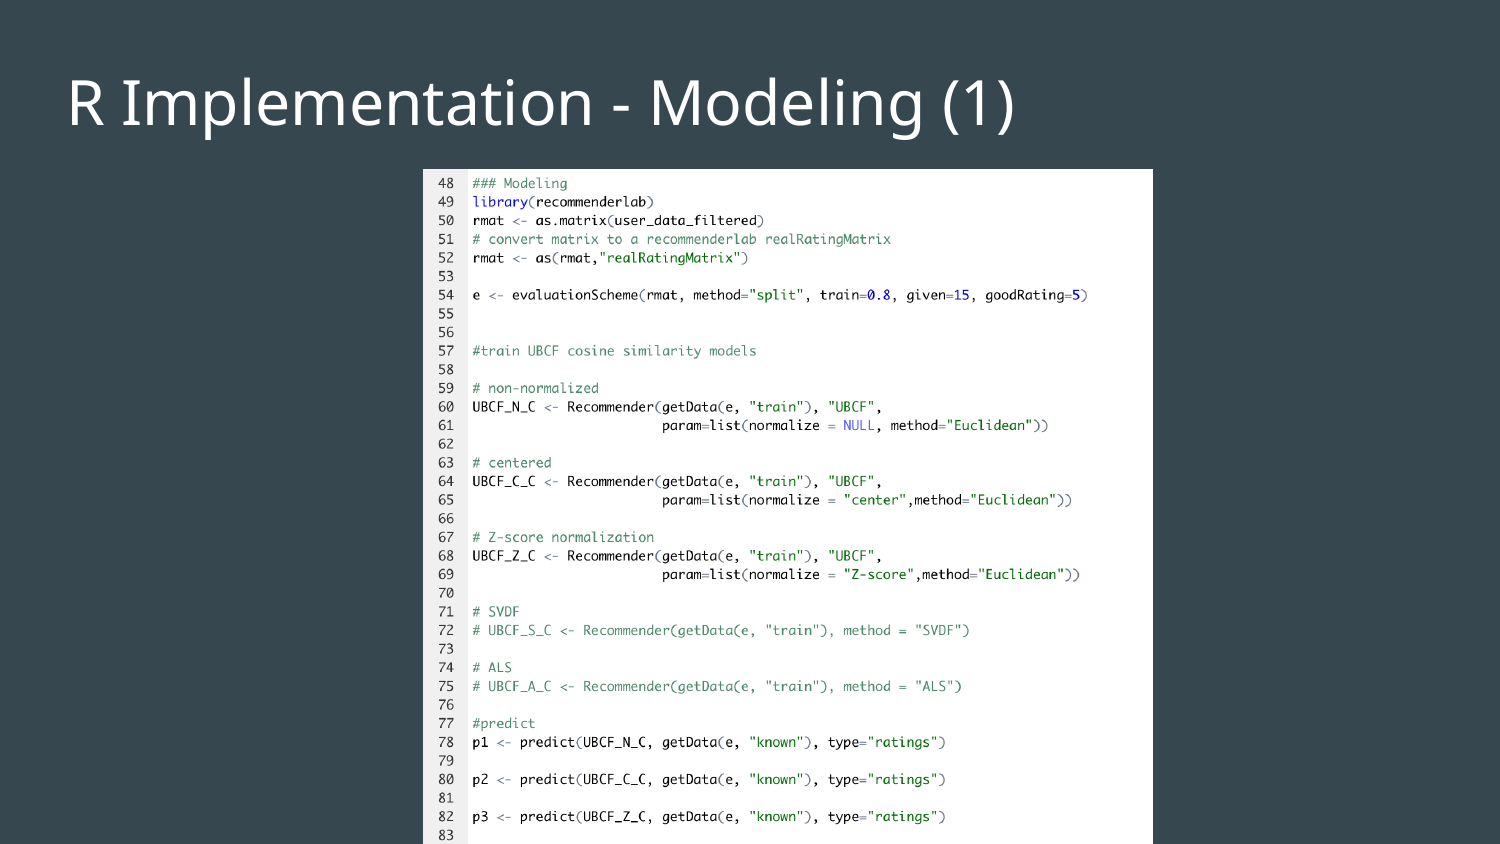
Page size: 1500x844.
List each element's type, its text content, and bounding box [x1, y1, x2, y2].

title R Implementation - Modeling (1) [51, 48, 1449, 142]
picture [423, 169, 1153, 844]
